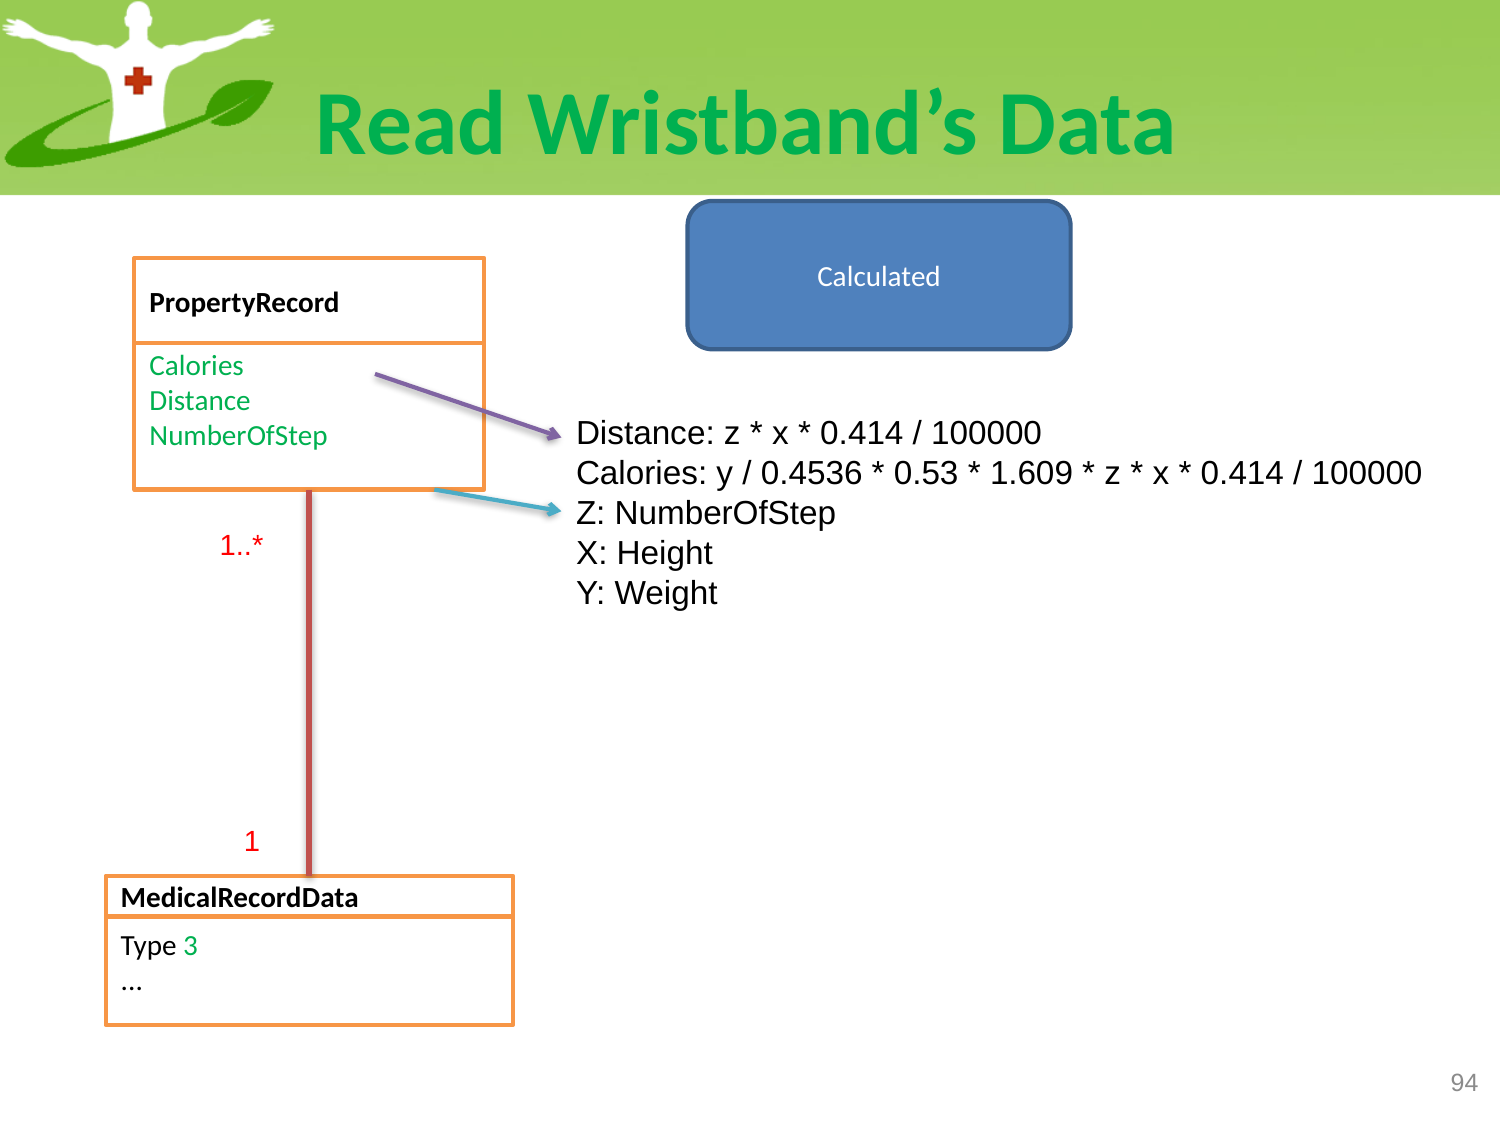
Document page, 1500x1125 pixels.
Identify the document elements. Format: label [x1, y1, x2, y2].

text_box [374, 373, 562, 438]
text_box [134, 257, 485, 490]
picture [0, 0, 1500, 1125]
text_box [434, 489, 562, 513]
text_box [105, 875, 514, 1026]
